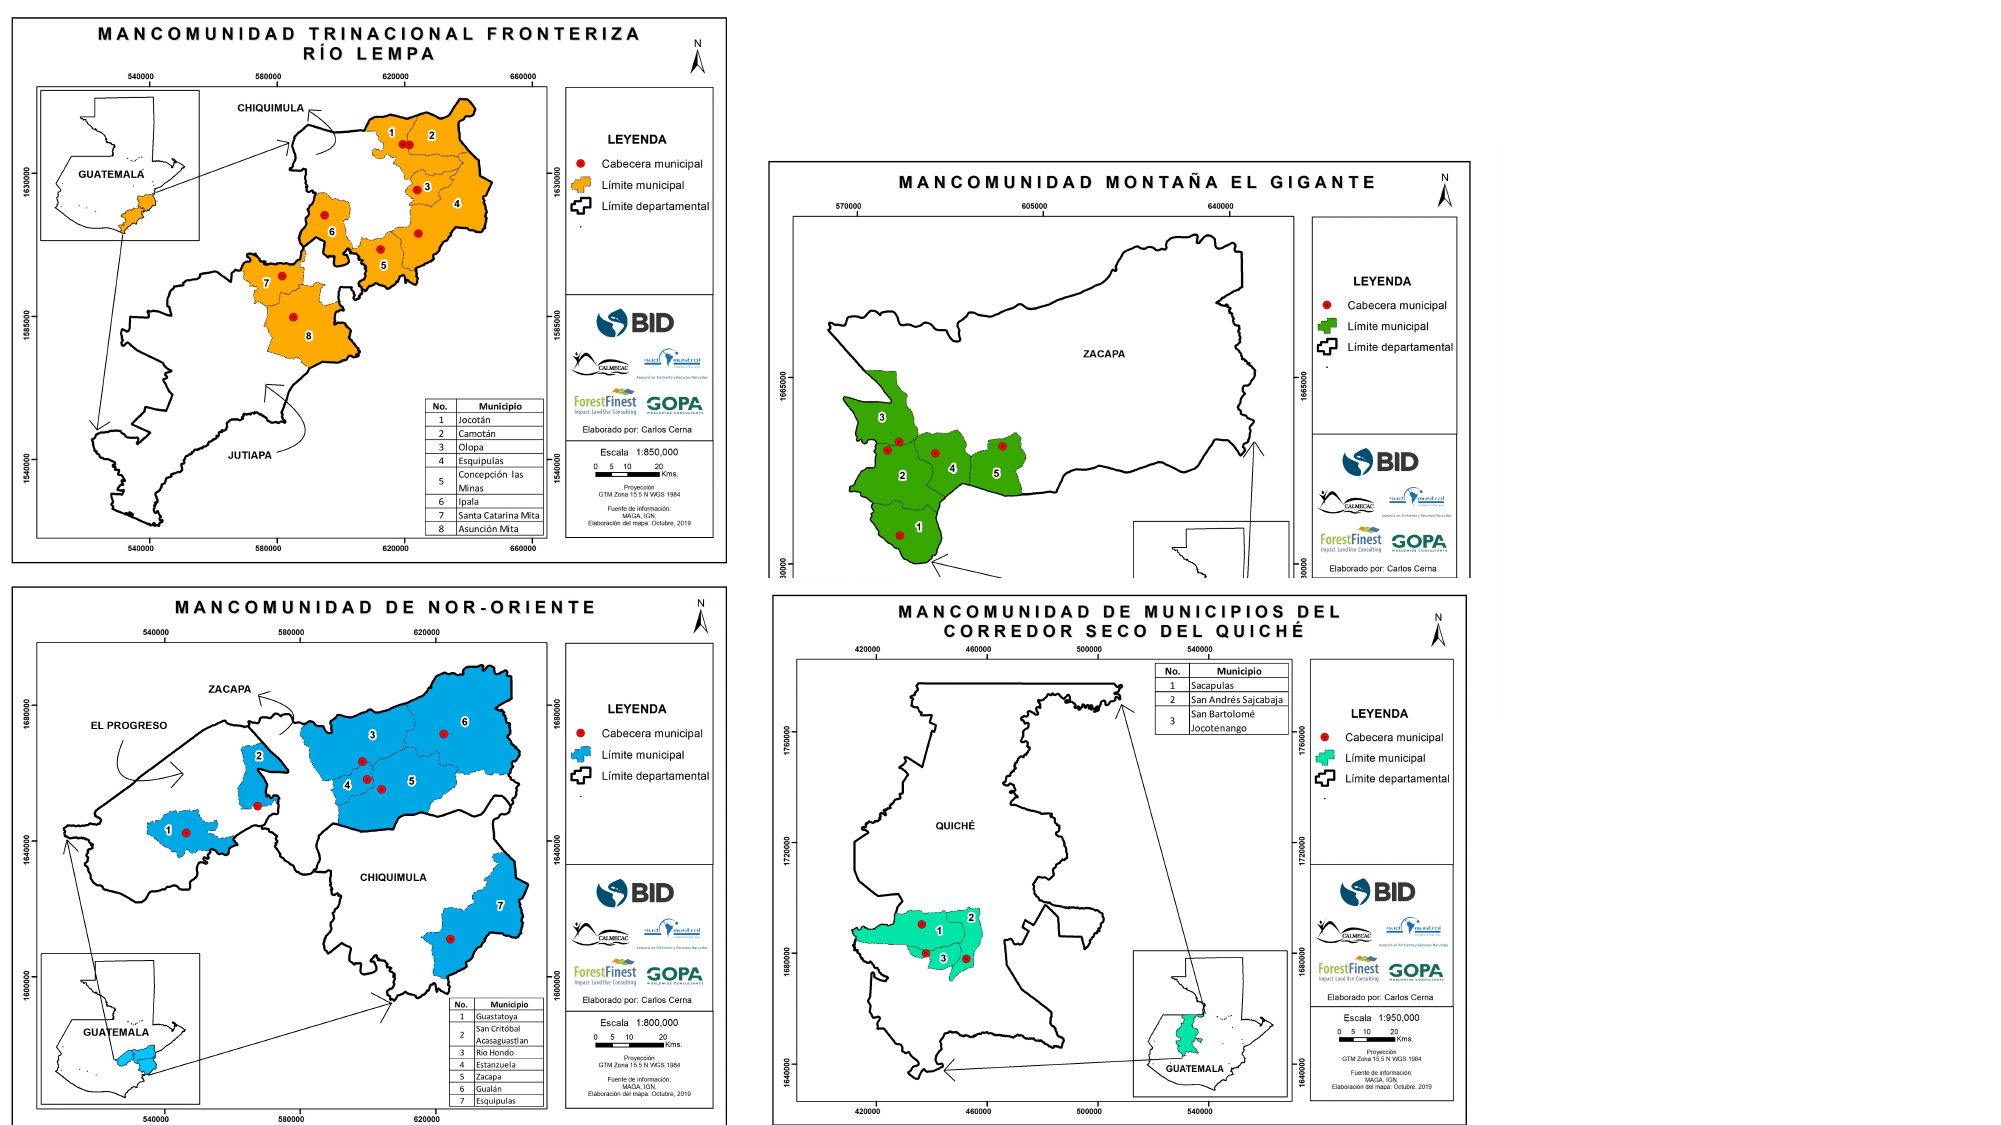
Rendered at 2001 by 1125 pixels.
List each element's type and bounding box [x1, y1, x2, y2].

picture [0, 0, 1500, 1125]
